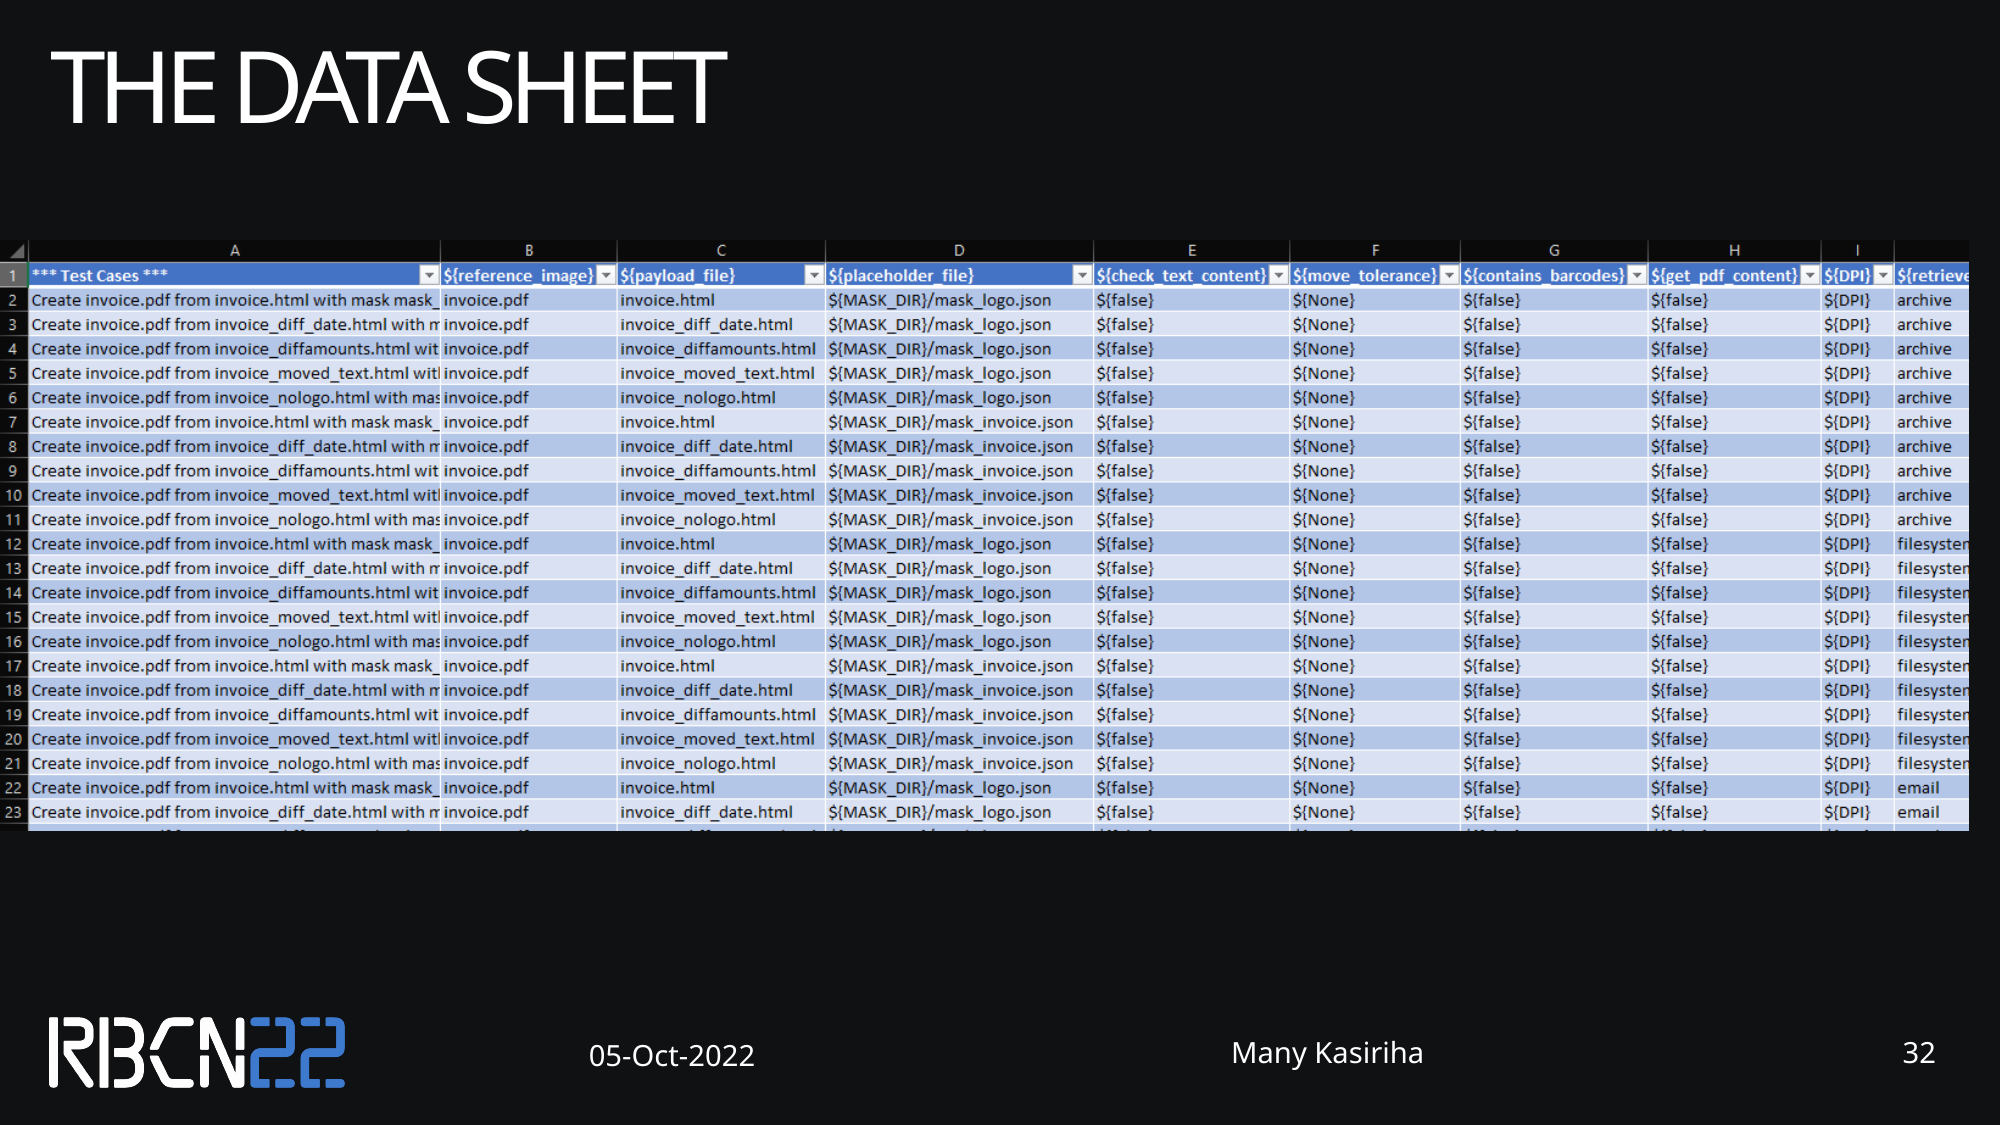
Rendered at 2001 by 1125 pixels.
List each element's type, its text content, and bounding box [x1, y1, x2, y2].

title The DATA SHEET [49, 56, 1945, 127]
slide_number 31 [1690, 1024, 1951, 1085]
picture [0, 240, 1969, 831]
slide_number 05-Oct-2022 [344, 1024, 999, 1085]
picture [49, 1017, 345, 1088]
footer Many Kasiriha [999, 1024, 1656, 1085]
